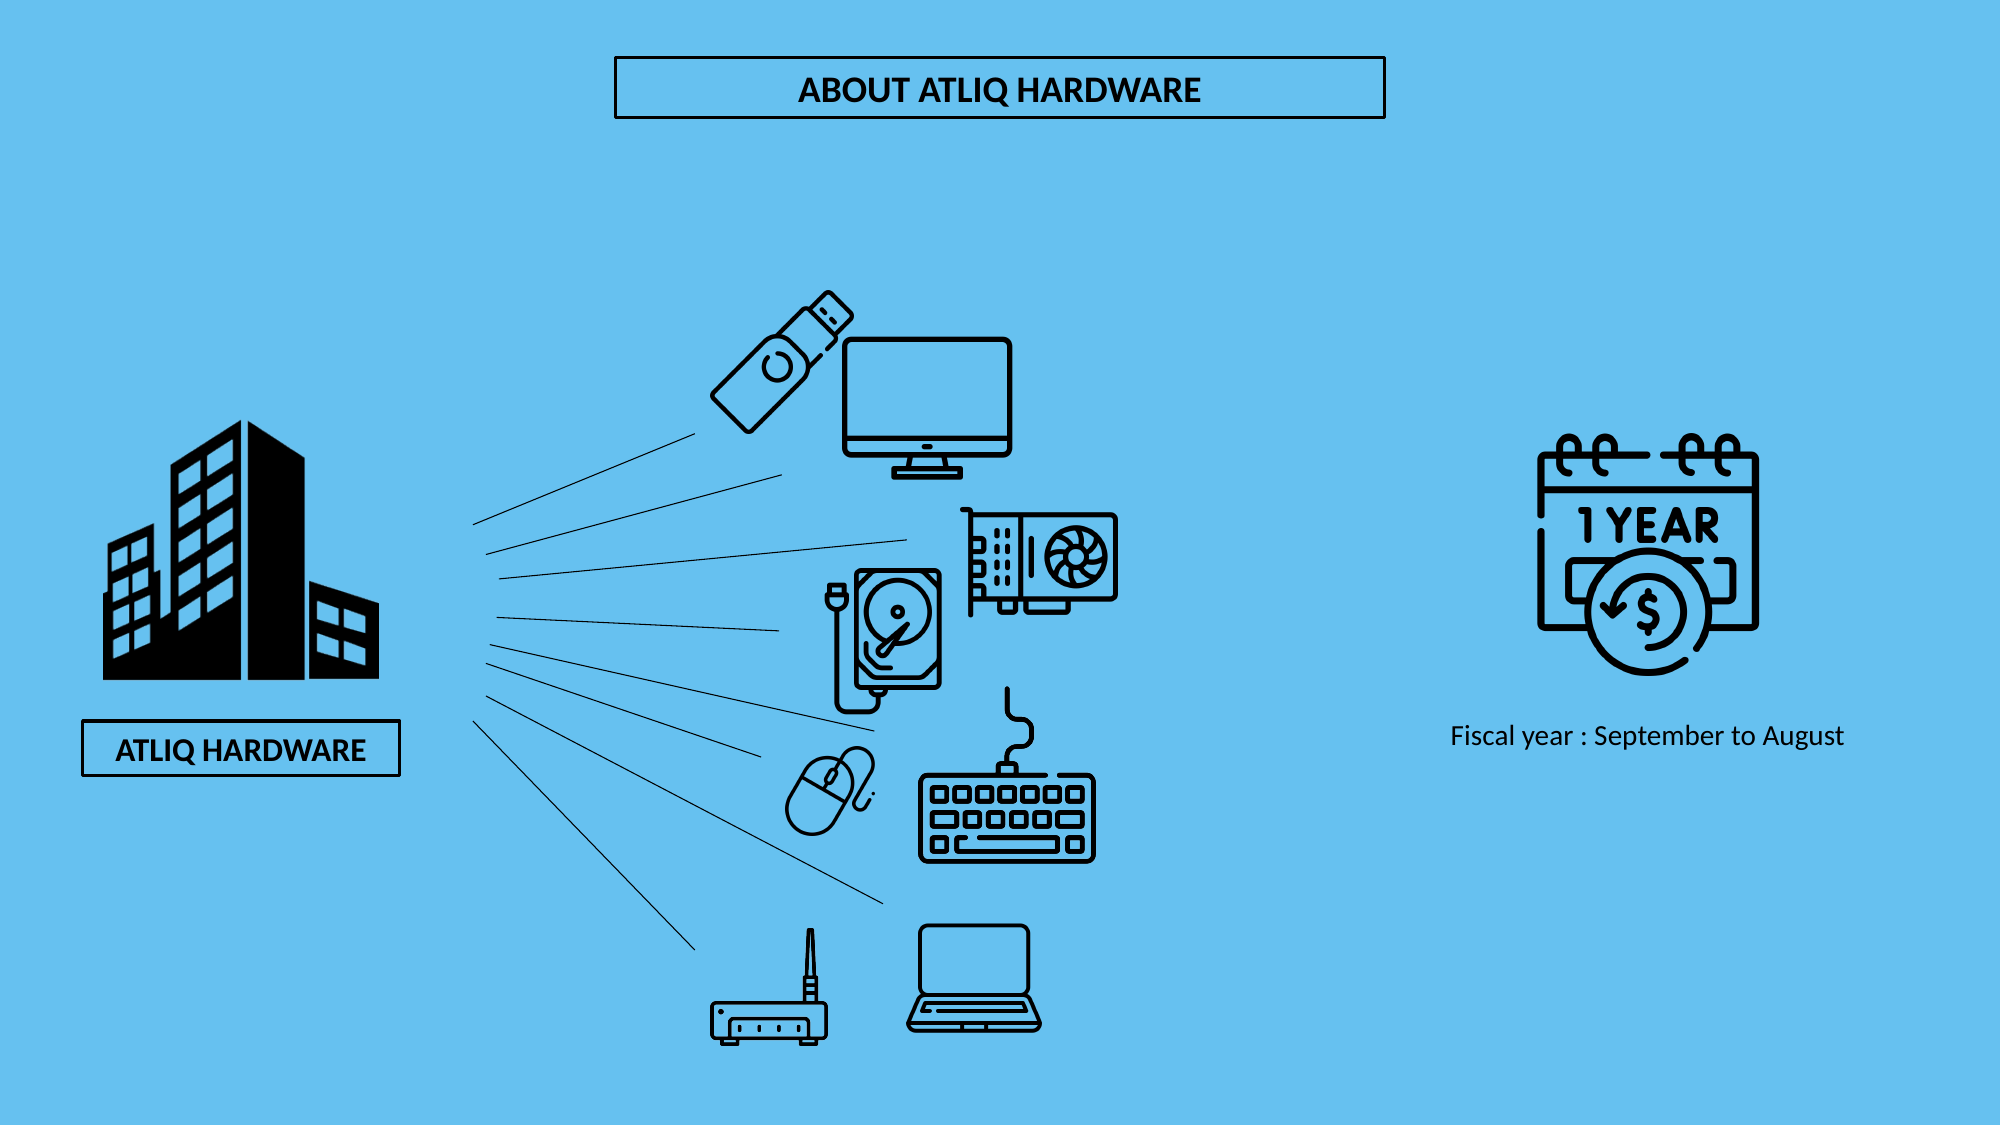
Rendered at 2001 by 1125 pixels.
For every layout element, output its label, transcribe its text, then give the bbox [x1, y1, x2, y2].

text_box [485, 695, 883, 904]
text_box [489, 644, 875, 695]
picture [1527, 433, 1769, 676]
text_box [472, 433, 695, 525]
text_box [485, 663, 762, 695]
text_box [485, 474, 782, 555]
picture [103, 412, 379, 688]
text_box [472, 720, 695, 950]
picture [906, 910, 1042, 1046]
picture [710, 290, 1118, 864]
text_box ABOUT ATLIQ HARDWARE [615, 57, 1385, 118]
picture [710, 928, 828, 1046]
text_box Fiscal year : September to August [1421, 709, 1874, 759]
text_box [496, 617, 780, 631]
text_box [498, 539, 907, 579]
text_box ATLIQ HARDWARE [82, 720, 400, 776]
